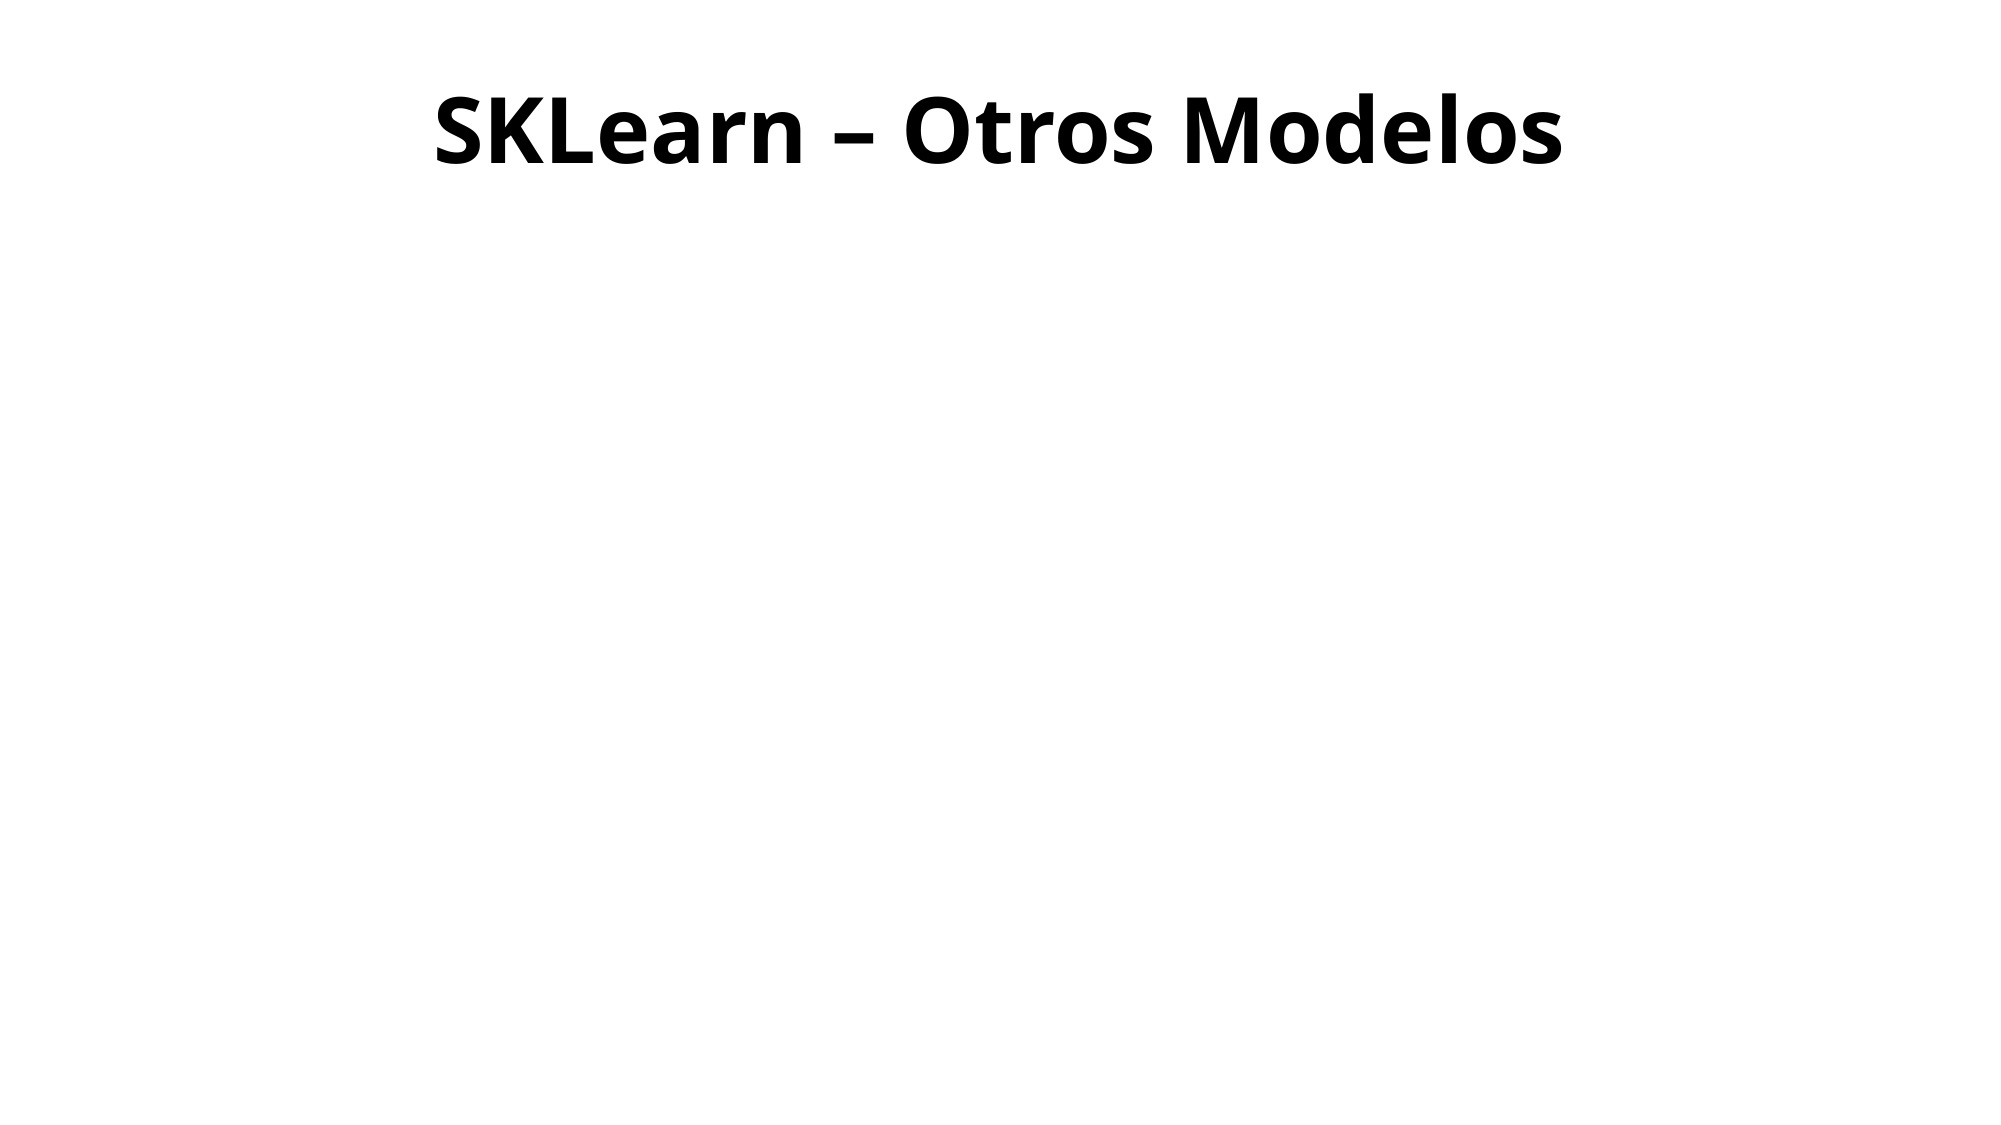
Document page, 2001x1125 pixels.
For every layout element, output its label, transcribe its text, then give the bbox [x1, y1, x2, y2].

title SKLearn – Otros Modelos [137, 59, 1863, 208]
